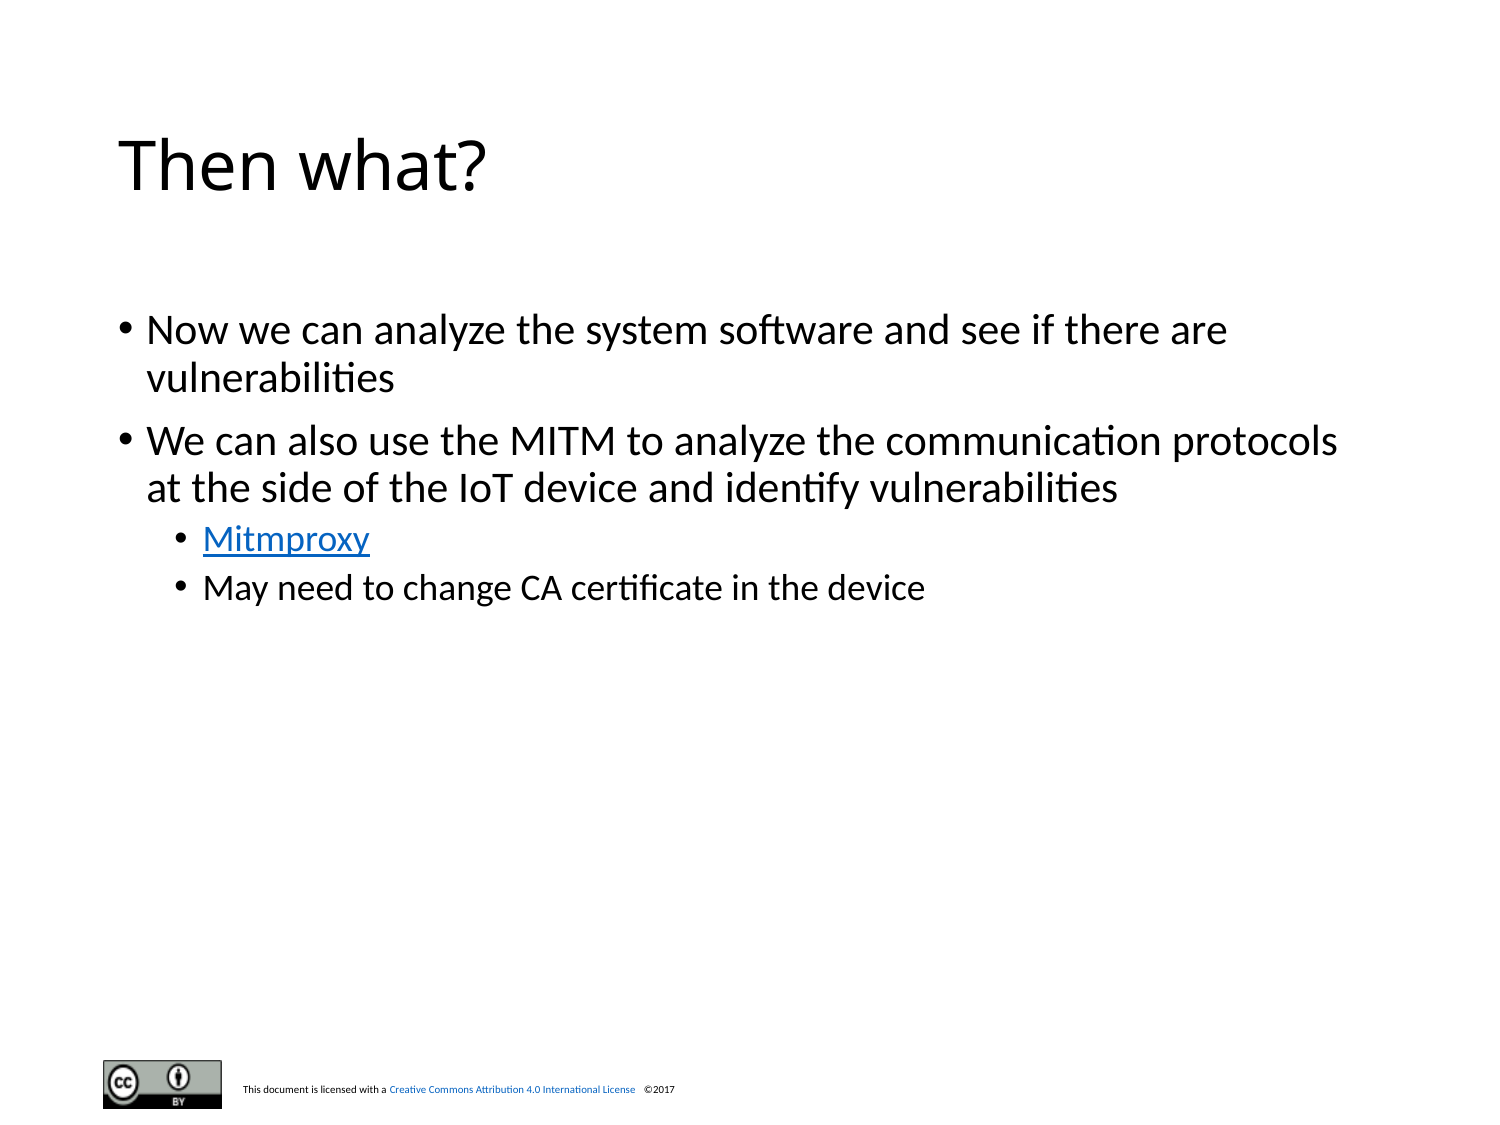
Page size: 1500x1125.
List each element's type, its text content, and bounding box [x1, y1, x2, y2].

list Now we can analyze the system software and see if there are vulnerabilities We can also use the MITM to analyze the communication protocols at the side of the IoT device and identify vulnerabilities Mitmproxy May need to change CA certificate in the device [103, 299, 1397, 1014]
picture [103, 1060, 222, 1109]
title Then what? [103, 59, 1397, 278]
